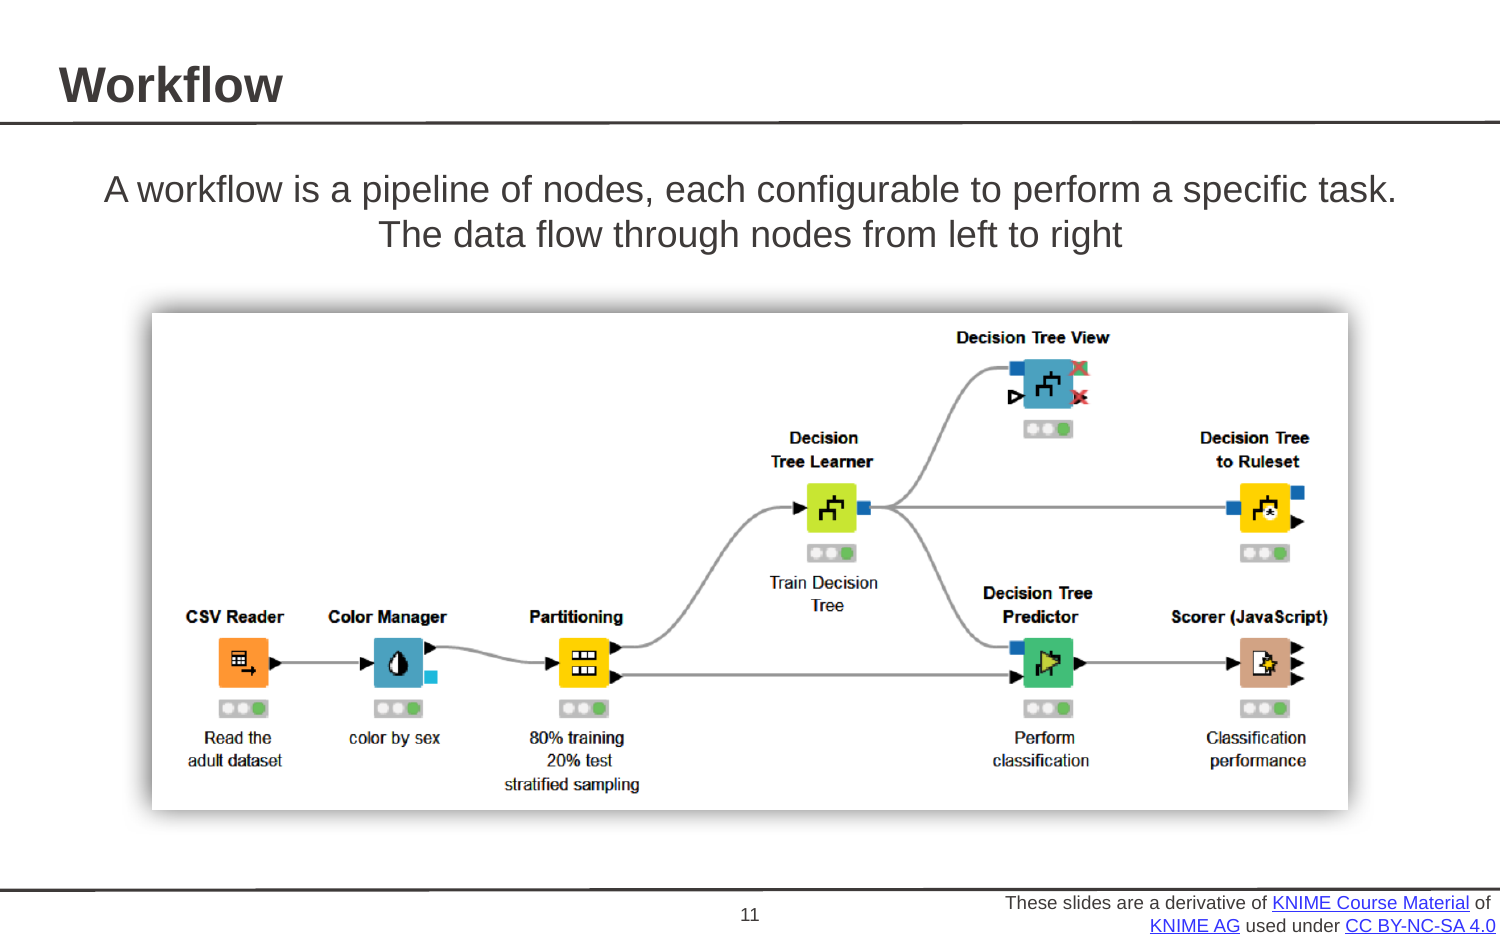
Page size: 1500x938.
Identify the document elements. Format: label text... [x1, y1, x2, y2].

picture [152, 313, 1348, 810]
list A workflow is a pipeline of nodes, each configurable to perform a specific task. The data flow through nodes from left to right [59, 165, 1442, 834]
title Workflow [59, 0, 1442, 160]
slide_number 11 [702, 890, 798, 938]
